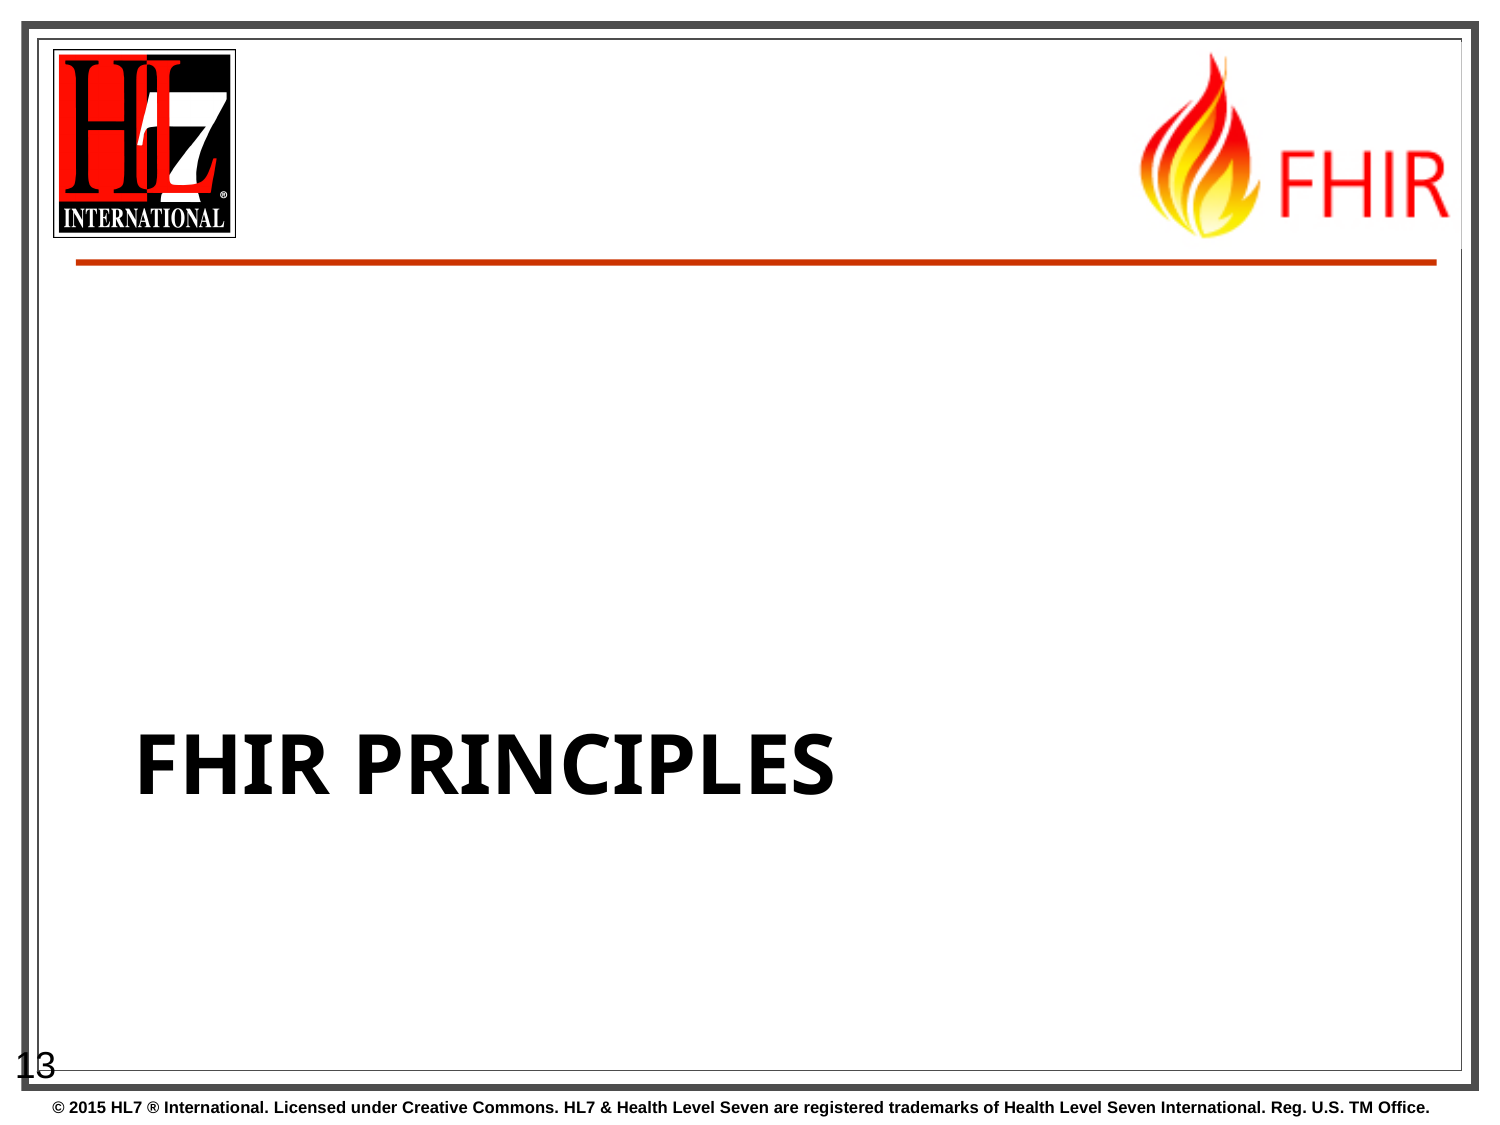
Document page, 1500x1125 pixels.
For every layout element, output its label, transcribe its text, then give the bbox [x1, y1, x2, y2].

title FHIR Principles [118, 722, 1394, 947]
picture [1128, 42, 1462, 249]
slide_number 13 [0, 1034, 119, 1071]
picture [53, 49, 236, 238]
